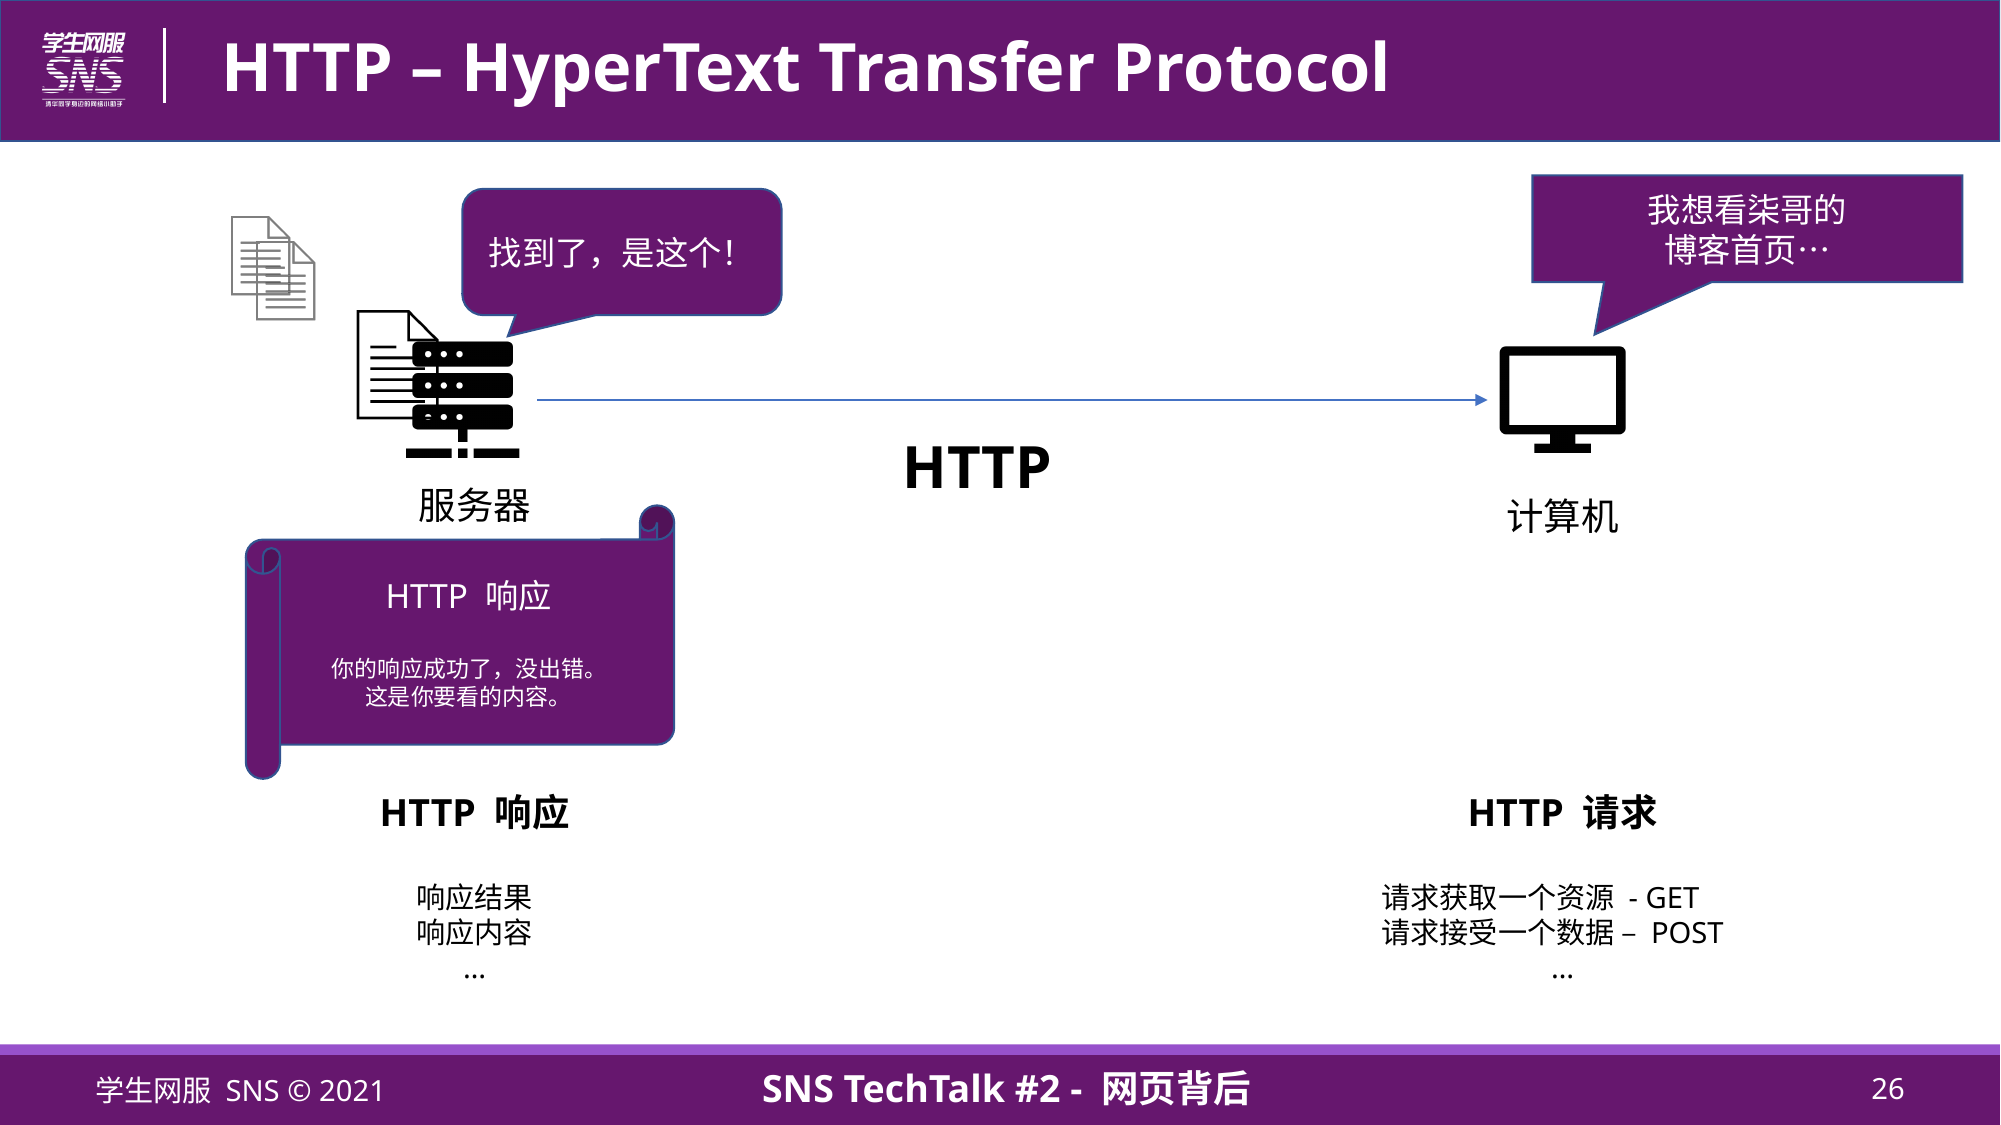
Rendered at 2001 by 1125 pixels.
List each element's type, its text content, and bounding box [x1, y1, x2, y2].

picture [1487, 324, 1638, 475]
text_box 计算机 [1462, 485, 1663, 546]
picture [30, 16, 138, 124]
slide_number 26 [1816, 1055, 1920, 1125]
text_box HTTP 响应 你的响应成功了，没出错。 这是你要看的内容。 [244, 504, 676, 780]
text_box 找到了，是这个！ [461, 187, 783, 331]
title HTTP – HyperText Transfer Protocol [207, 16, 1863, 124]
text_box HTTP [796, 422, 1158, 508]
text_box 我想看柒哥的 博客首页… [1531, 174, 1964, 324]
footer 学生网服 SNS © 2021 [80, 1055, 433, 1125]
list SNS TechTalk #2 - 网页背后 [596, 1055, 1417, 1125]
text_box HTTP 请求 请求获取一个资源 - GET 请求接受一个数据 – POST … [1366, 781, 1759, 992]
picture [213, 208, 538, 475]
text_box HTTP 响应 响应结果 响应内容 … [310, 781, 639, 992]
text_box 服务器 [387, 474, 563, 535]
